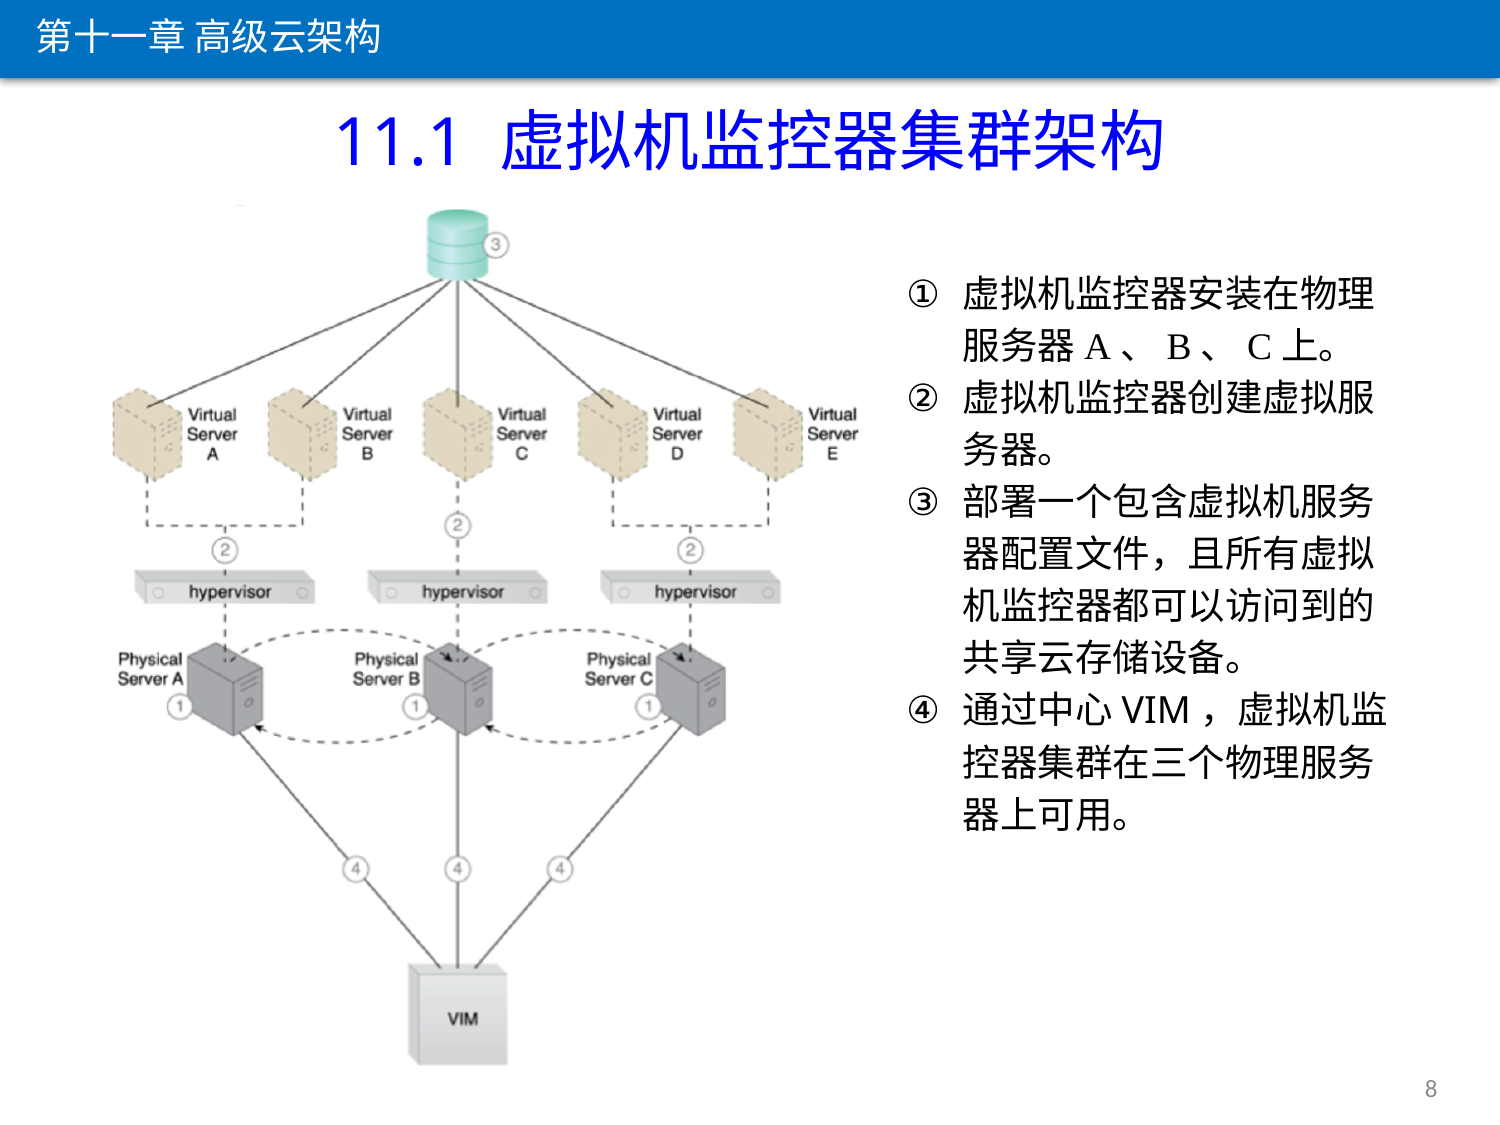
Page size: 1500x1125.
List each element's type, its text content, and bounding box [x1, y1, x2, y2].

text_box [0, 0, 1500, 79]
slide_number 8 [1115, 1057, 1453, 1118]
text_box 第十一章 高级云架构 [20, 5, 397, 66]
text_box 11.1 虚拟机监控器集群架构 [0, 91, 1500, 187]
picture [100, 205, 867, 1066]
text_box 虚拟机监控器安装在物理服务器A、B、C上。 虚拟机监控器创建虚拟服务器。 部署一个包含虚拟机服务器配置文件，且所有虚拟机监控器都可以访问到的共享云存储设备。 通过中心VIM，虚拟机监控器集群在三个物理服务器上可用。 [891, 255, 1412, 843]
